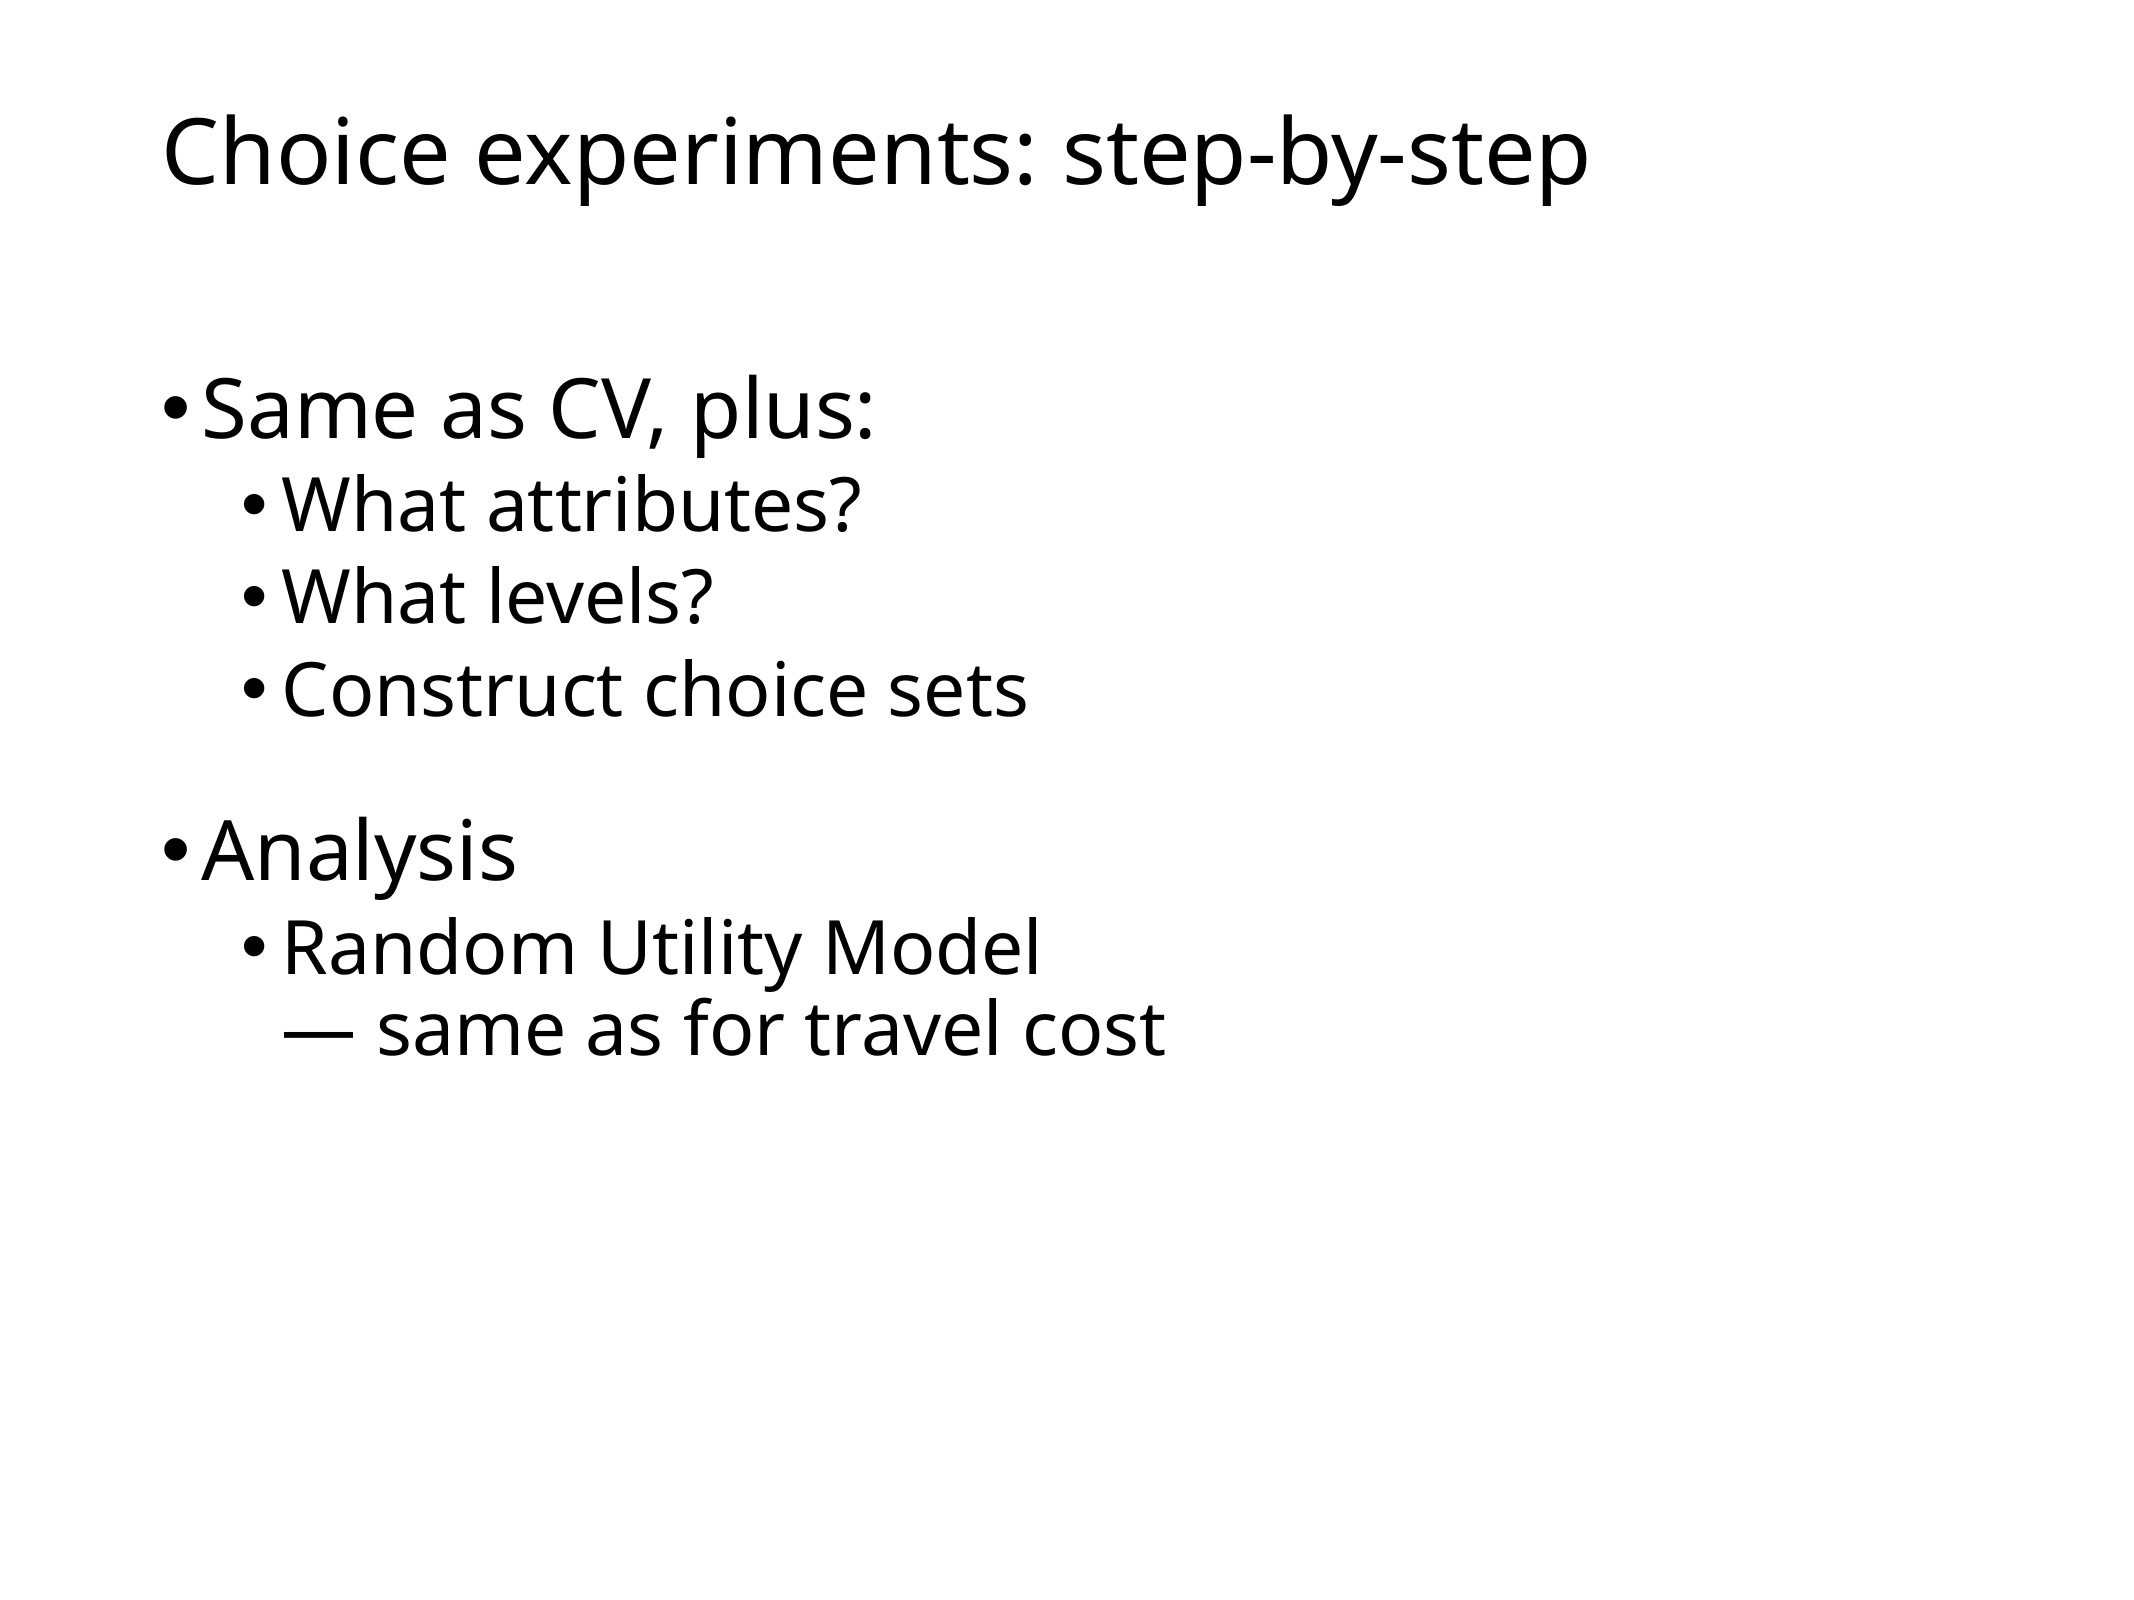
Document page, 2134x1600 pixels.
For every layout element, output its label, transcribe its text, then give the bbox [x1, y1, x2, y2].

title Choice experiments: step-by-step [146, 0, 1987, 310]
list Same as CV, plus: What attributes? What levels? Construct choice sets Analysis Random Utility Model — same as for travel cost [146, 358, 1987, 1374]
